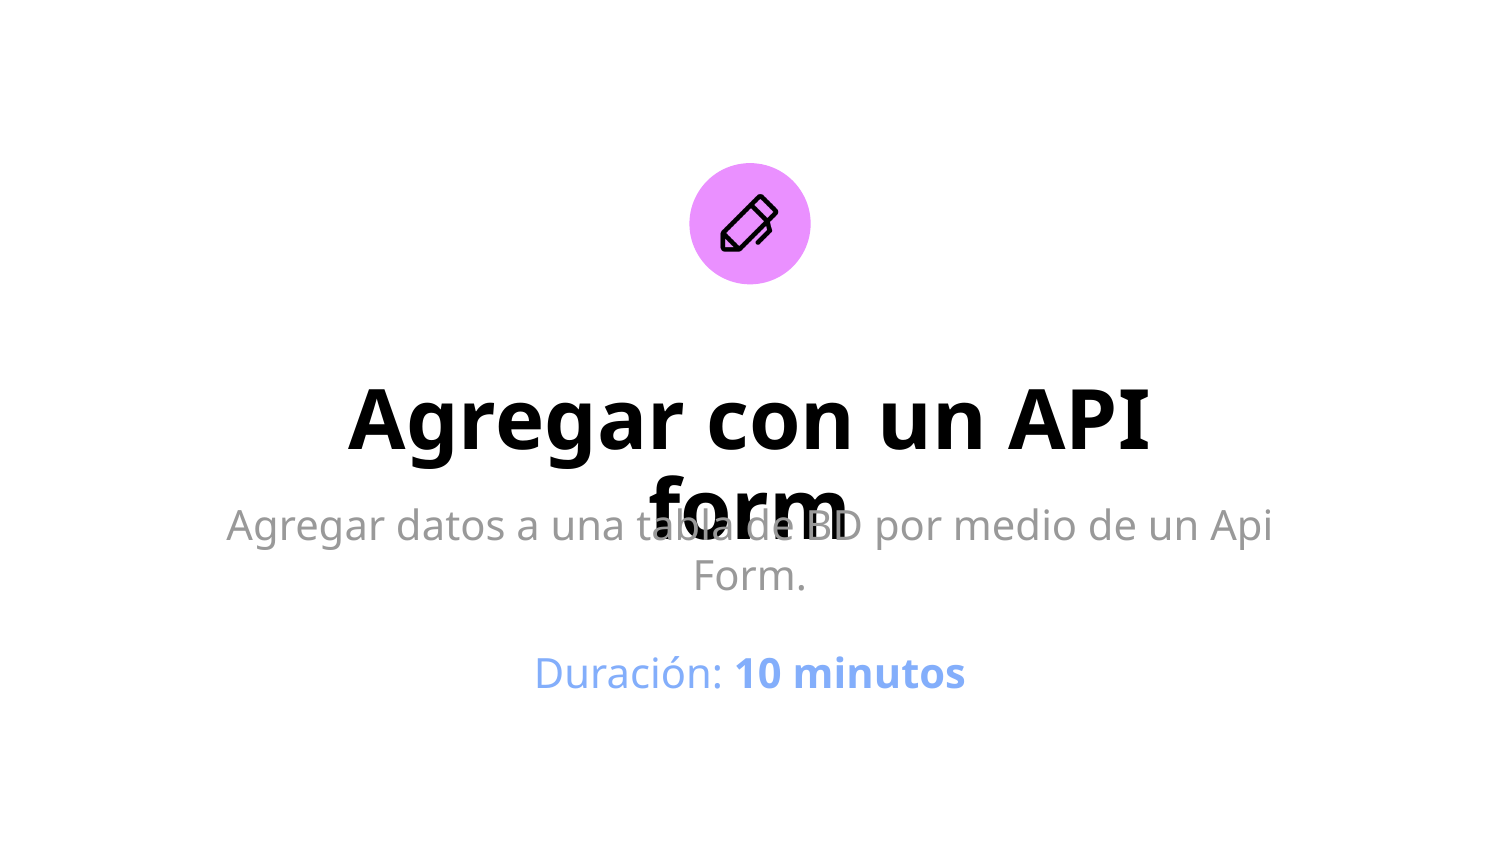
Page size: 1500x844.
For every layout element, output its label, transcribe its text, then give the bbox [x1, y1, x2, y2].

text_box Agregar datos a una tabla de BD por medio de un Api Form. [161, 483, 1339, 614]
text_box Agregar con un API form [239, 362, 1261, 483]
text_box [689, 162, 811, 285]
text_box Duración: 10 minutos [161, 631, 1339, 712]
